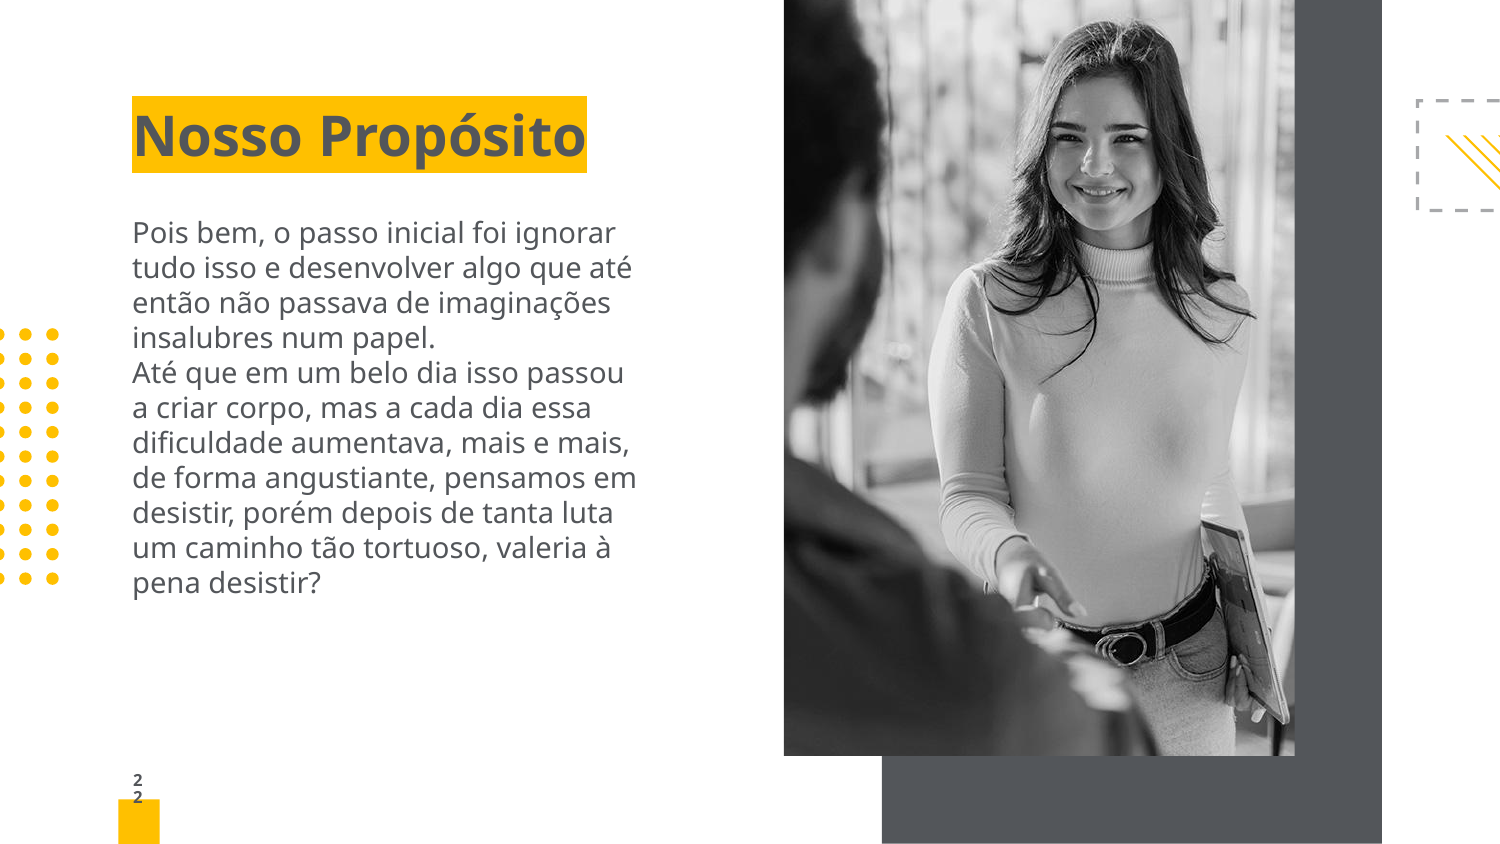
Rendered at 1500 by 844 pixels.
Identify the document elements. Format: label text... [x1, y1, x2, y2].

slide_number 22 [118, 755, 160, 792]
subtitle Pois bem, o passo inicial foi ignorar tudo isso e desenvolver algo que até então não passava de imaginações insalubres num papel. Até que em um belo dia isso passou a criar corpo, mas a cada dia essa dificuldade aumentava, mais e mais, de forma angustiante, pensamos em desistir, porém depois de tanta luta um caminho tão tortuoso, valeria à pena desistir? [116, 199, 654, 644]
text_box [881, 0, 1382, 844]
title Nosso Propósito [116, 88, 749, 183]
picture [783, 0, 1295, 756]
